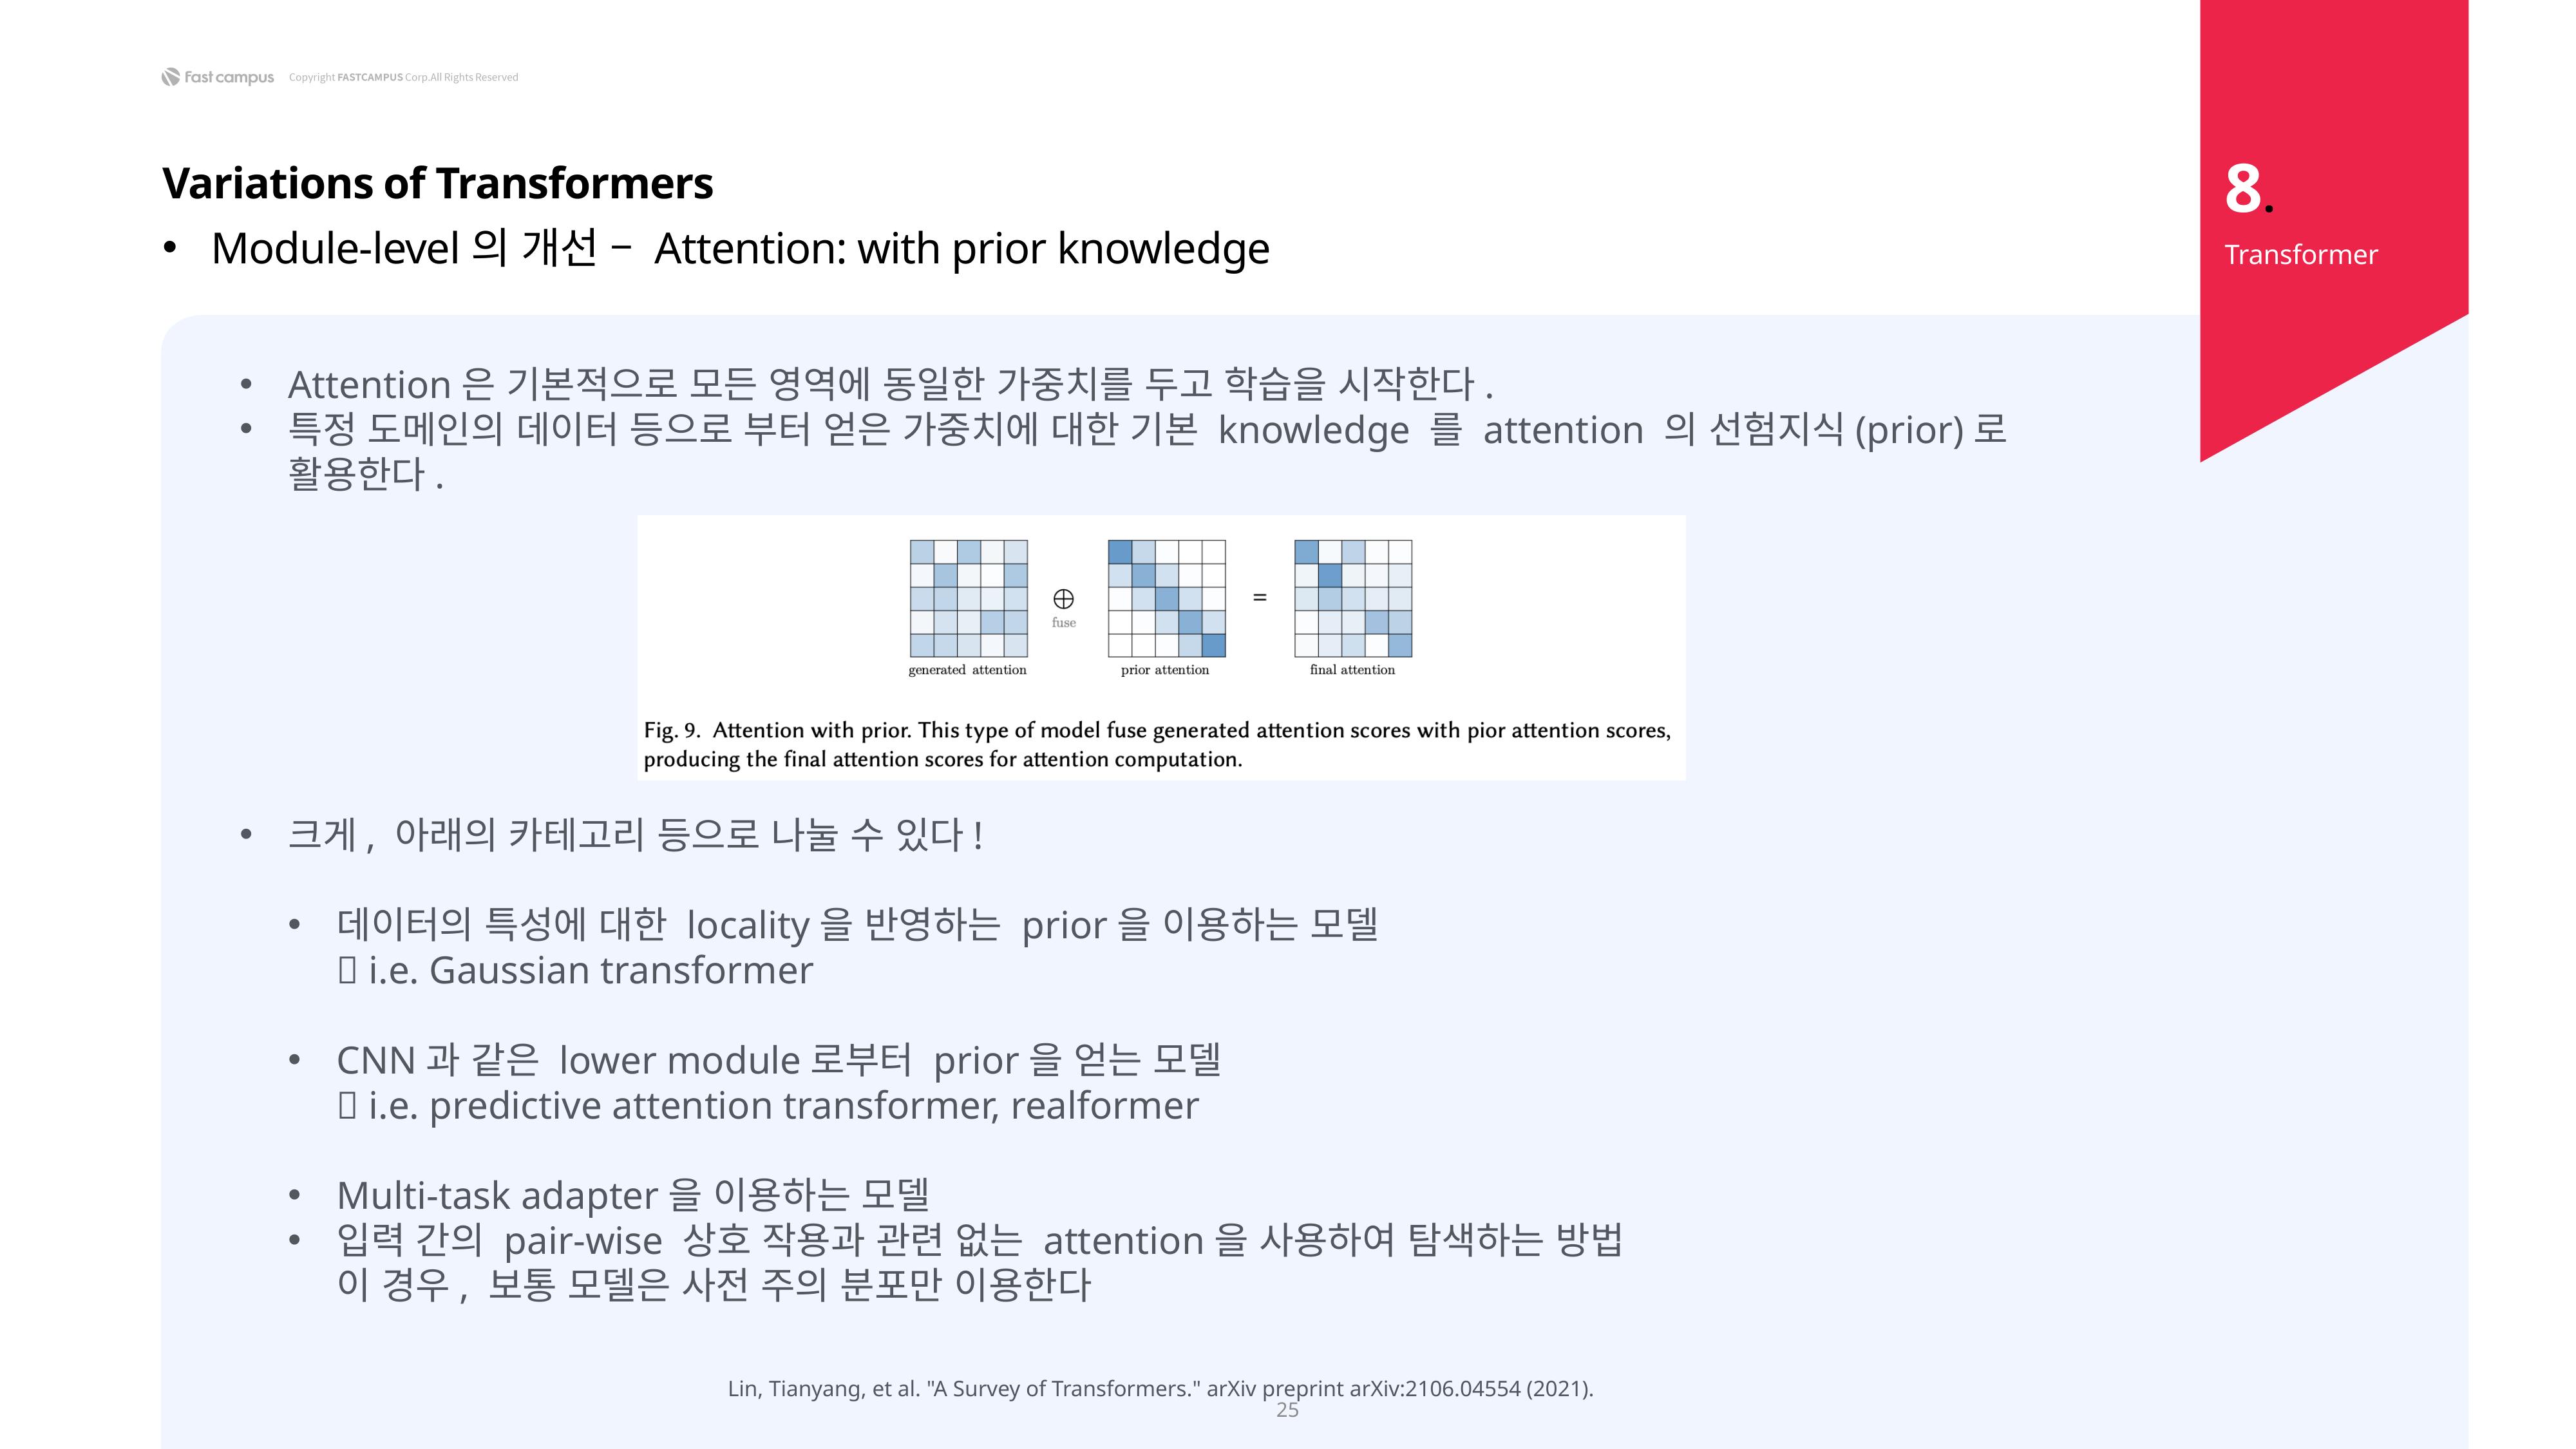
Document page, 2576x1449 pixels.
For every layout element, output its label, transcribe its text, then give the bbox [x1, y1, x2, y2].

picture [0, 0, 2576, 1449]
text_box Attention은 기본적으로 모든 영역에 동일한 가중치를 두고 학습을 시작한다. 특정 도메인의 데이터 등으로 부터 얻은 가중치에 대한 기본 knowledge 를 attention 의 선험지식(prior)로 활용한다. 크게, 아래의 카테고리 등으로 나눌 수 있다! 데이터의 특성에 대한 locality을 반영하는 prior을 이용하는 모델  i.e. Gaussian transformer CNN과 같은 lower module로부터 prior을 얻는 모델  i.e. predictive attention transformer, realformer Multi-task adapter을 이용하는 모델 입력 간의 pair-wise 상호 작용과 관련 없는 attention을 사용하여 탐색하는 방법 이 경우, 보통 모델은 사전 주의 분포만 이용한다 [230, 355, 2075, 1312]
text_box Transformer [2200, 232, 2469, 276]
text_box Variations of Transformers Module-level의 개선 – Attention: with prior knowledge [160, 154, 1904, 274]
text_box Lin, Tianyang, et al. "A Survey of Transformers." arXiv preprint arXiv:2106.04554 (2021). [718, 1370, 1605, 1406]
text_box 8. [2200, 148, 2469, 232]
slide_number 25 [998, 1406, 1578, 1449]
